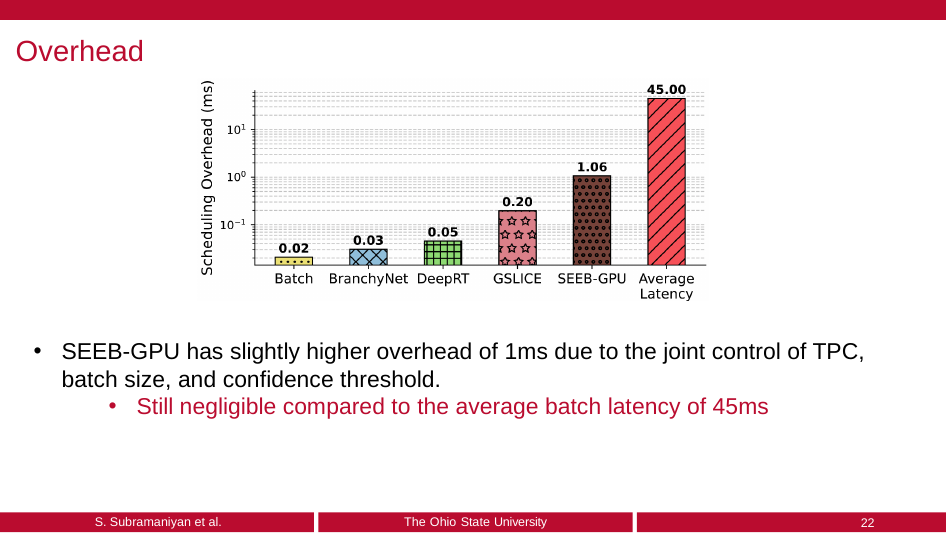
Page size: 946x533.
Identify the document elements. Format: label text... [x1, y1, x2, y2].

title Overhead [15, 31, 598, 68]
footer The Ohio State University [402, 514, 551, 530]
slide_number S. Subramaniyan et al. [92, 514, 223, 530]
slide_number 22 [689, 514, 890, 532]
picture [197, 78, 709, 302]
list SEEB-GPU has slightly higher overhead of 1ms due to the joint control of TPC, batch size, and confidence threshold. Still negligible compared to the average batch latency of 45ms [33, 336, 873, 476]
